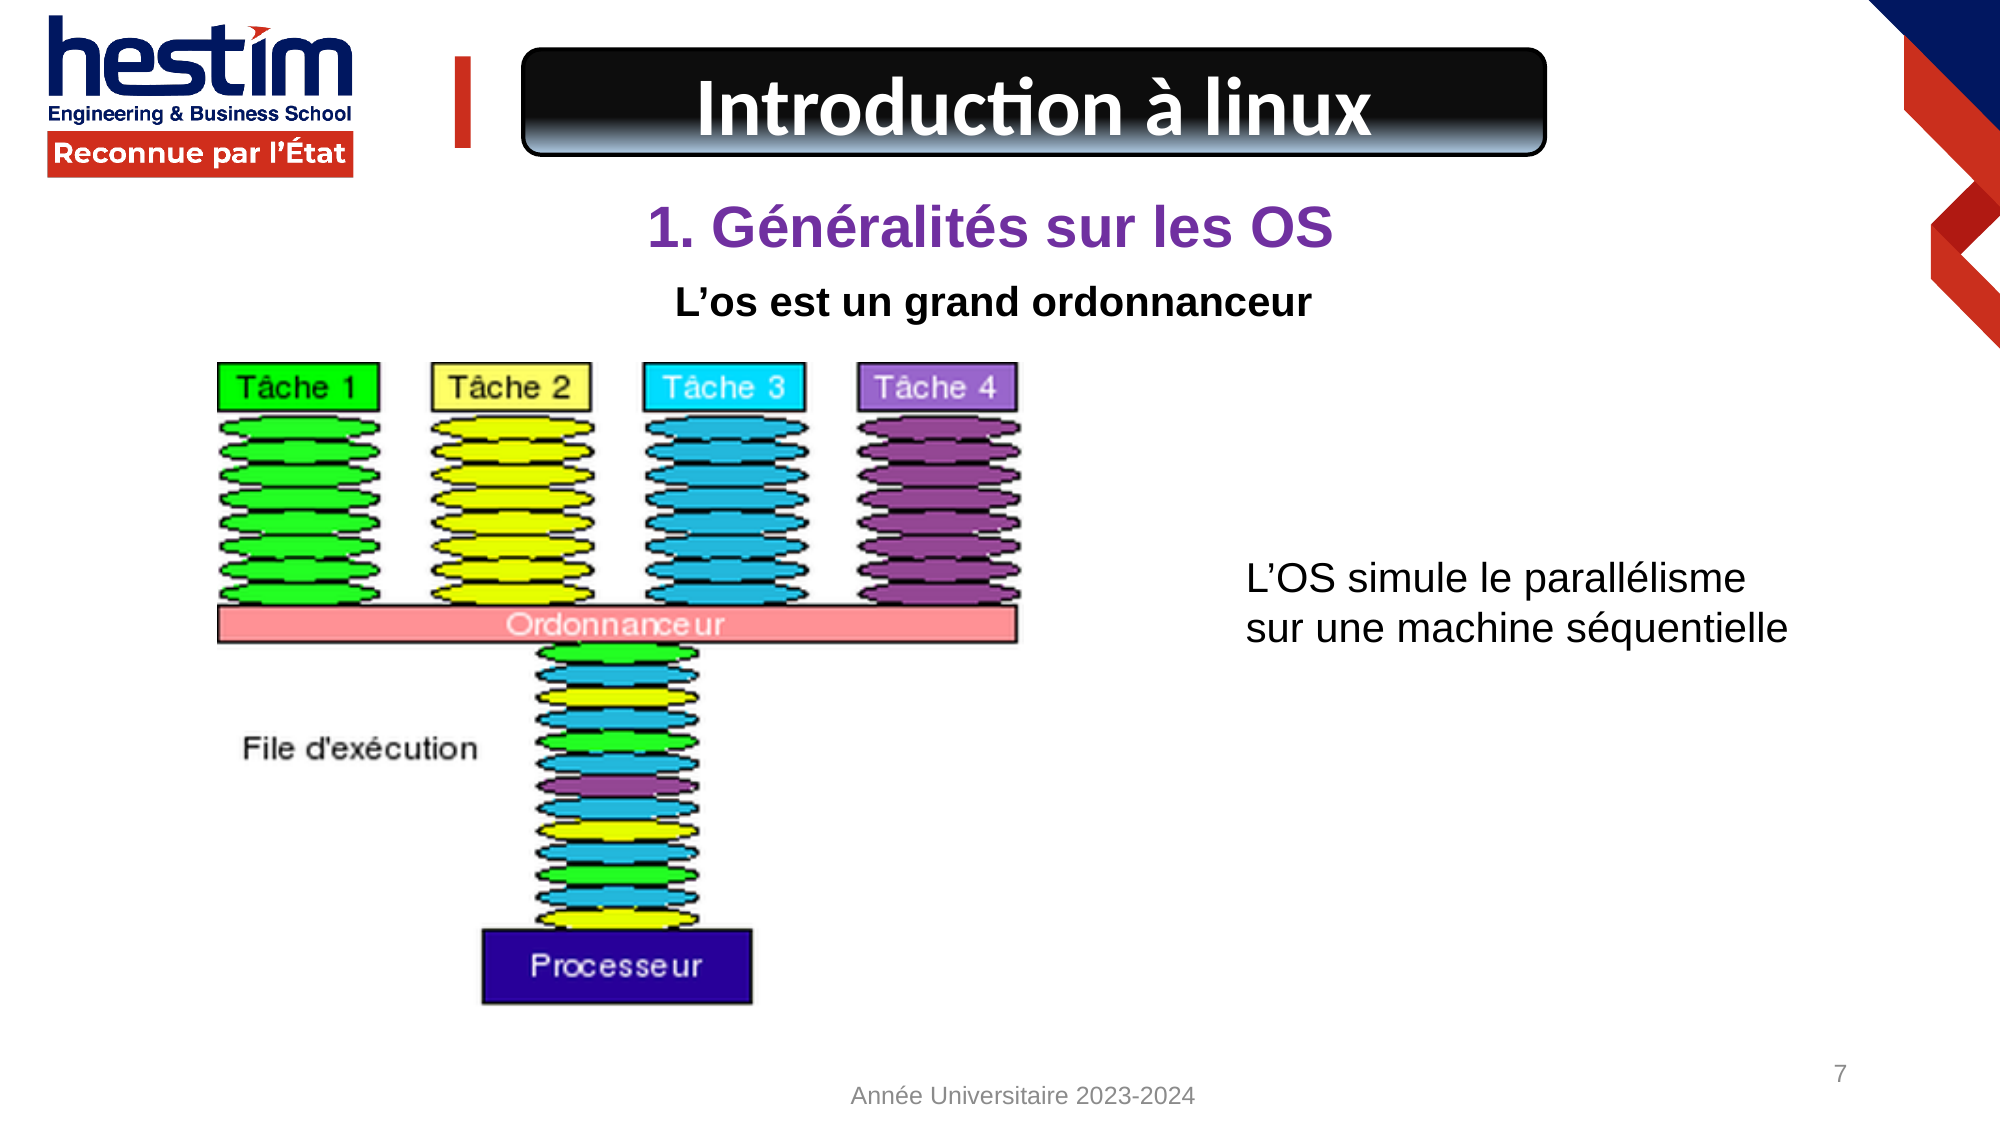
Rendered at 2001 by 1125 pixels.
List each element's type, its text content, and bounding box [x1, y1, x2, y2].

slide_number 7 [1412, 1042, 1863, 1103]
text_box Introduction à linux [522, 48, 1547, 156]
footer Année Universitaire 2023-2024 [686, 1065, 1362, 1125]
picture [0, 7, 456, 212]
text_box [1866, 0, 2000, 350]
text_box L’os est un grand ordonnanceur [660, 267, 1328, 333]
text_box L’OS simule le parallélisme sur une machine séquentielle [1231, 543, 1813, 658]
picture [217, 362, 1024, 1008]
text_box [456, 55, 472, 149]
text_box 1. Généralités sur les OS [632, 181, 1350, 267]
